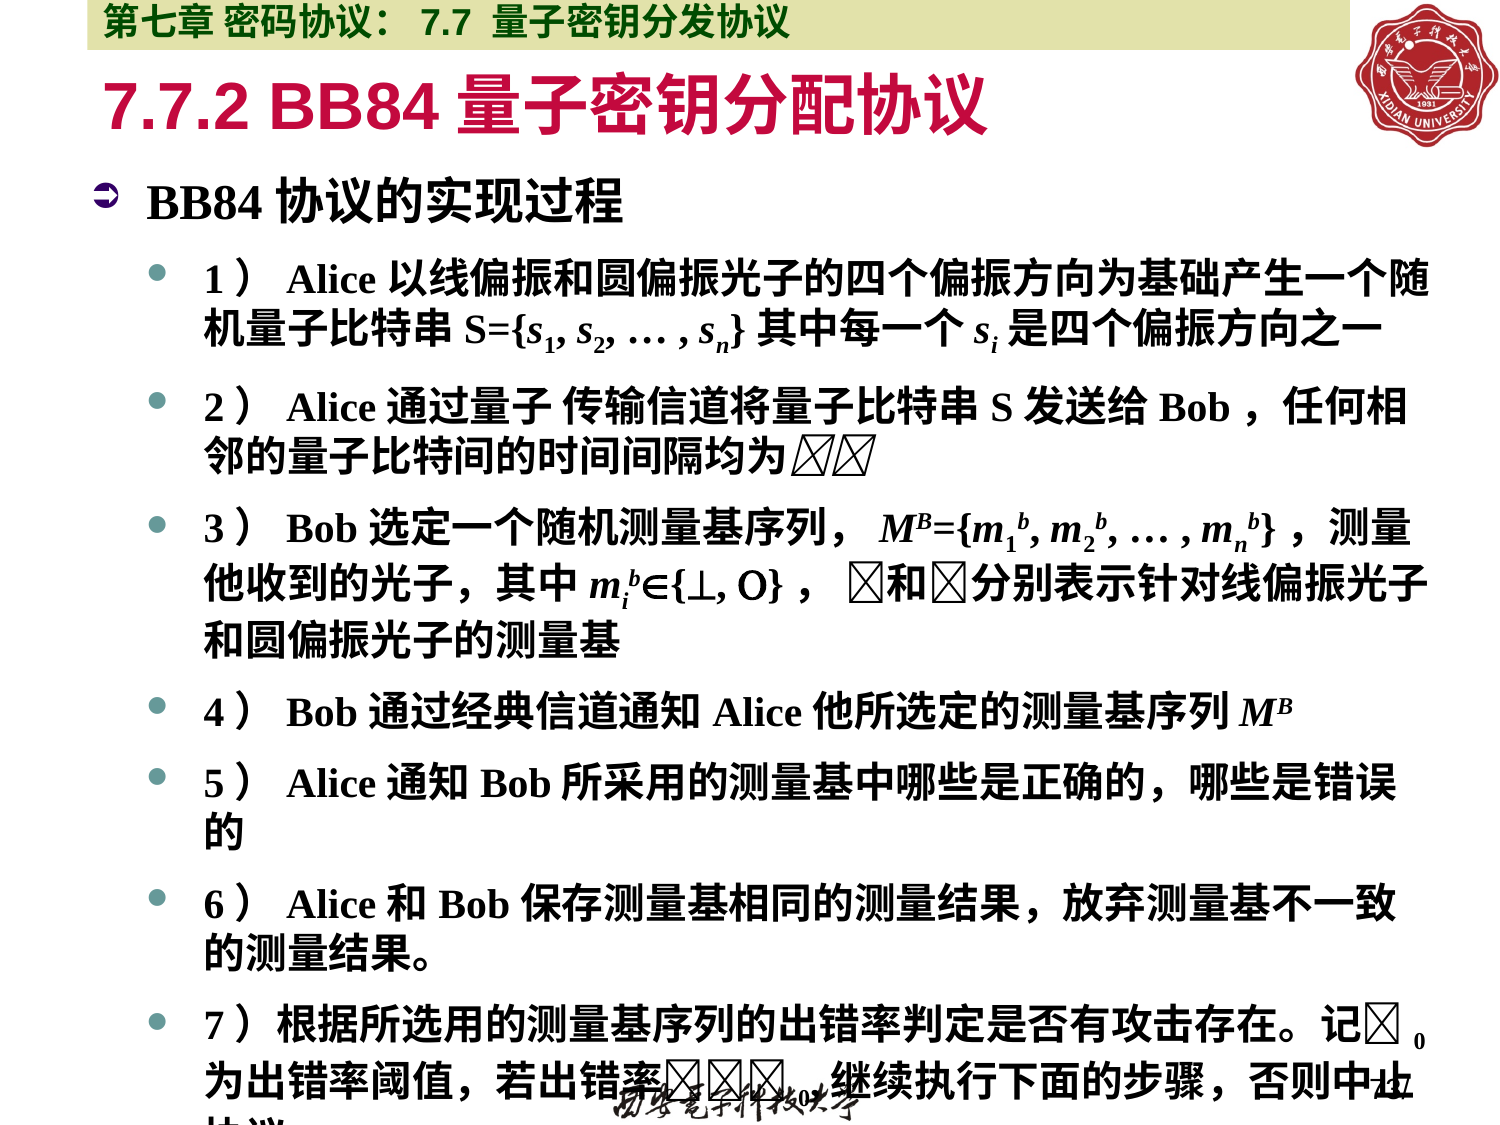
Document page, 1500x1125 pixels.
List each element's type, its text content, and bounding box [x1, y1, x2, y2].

slide_number 73/ [1074, 1062, 1426, 1113]
text_box 第七章 密码协议：7.7 量子密钥分发协议 [87, 0, 1350, 50]
picture [612, 1076, 863, 1125]
picture [1350, 0, 1500, 150]
list BB84协议的实现过程 1）Alice以线偏振和圆偏振光子的四个偏振方向为基础产生一个随机量子比特串S={s1, s2, … , sn}其中每一个si是四个偏振方向之一 2）Alice通过量子 传输信道将量子比特串S发送给Bob，任何相邻的量子比特间的时间间隔均为 3）Bob选定一个随机测量基序列，MB={m1b, m2b, … , mnb}，测量他收到的光子，其中mib{, }， 和分别表示针对线偏振光子和圆偏振光子的测量基 4）Bob通过经典信道通知Alice他所选定的测量基序列MB 5）Alice通知Bob所采用的测量基中哪些是正确的，哪些是错误的 6）Alice和Bob保存测量基相同的测量结果，放弃测量基不一致的测量结果。 7）根据所选用的测量基序列的出错率判定是否有攻击存在。记0为出错率阈值，若出错率0,继续执行下面的步骤，否则中止协议 [74, 162, 1451, 1063]
title 7.7.2 BB84量子密钥分配协议 [87, 62, 1351, 151]
